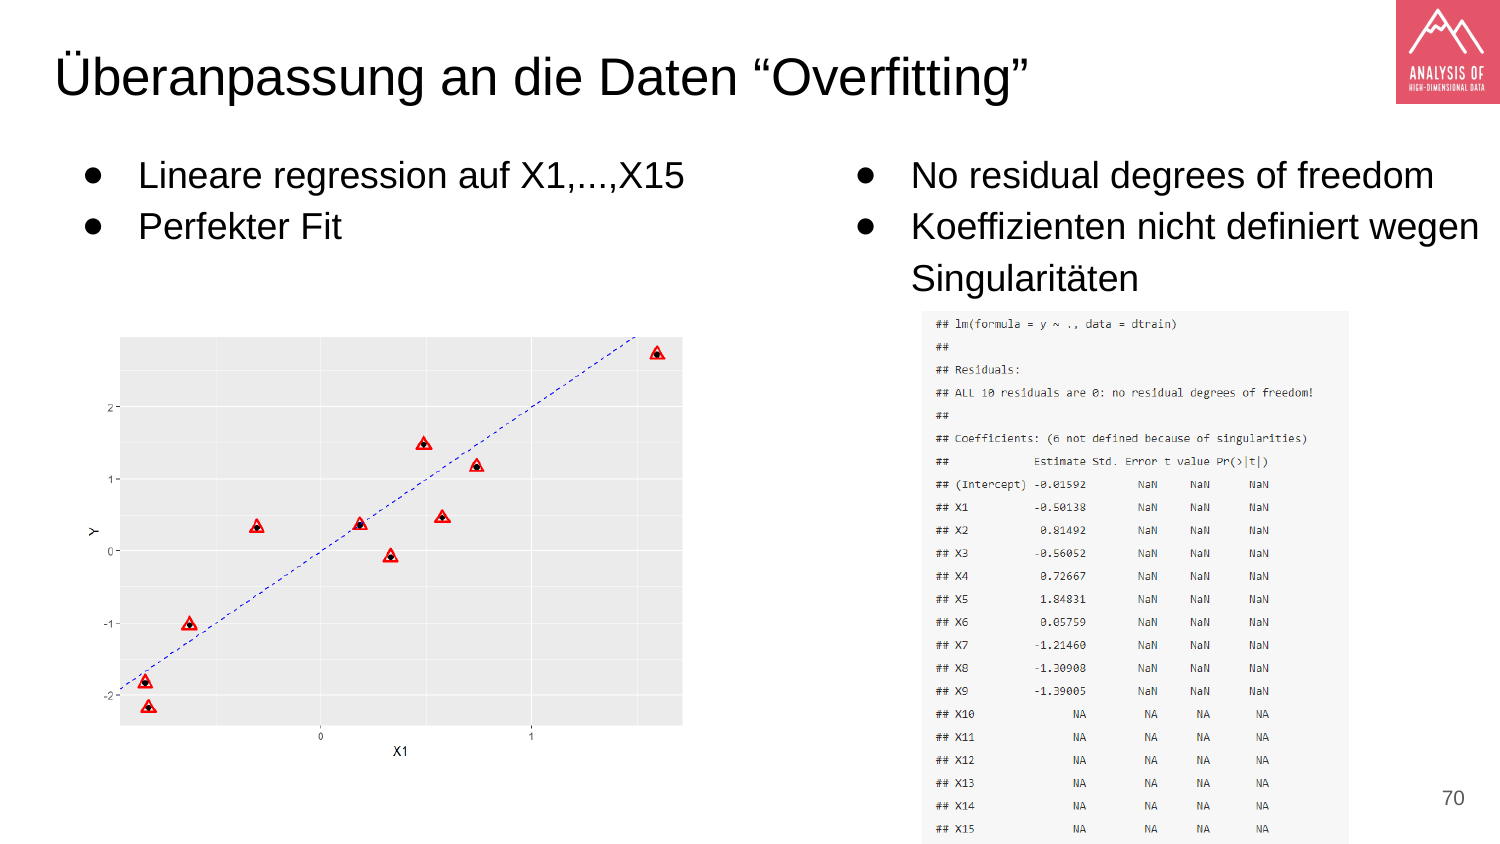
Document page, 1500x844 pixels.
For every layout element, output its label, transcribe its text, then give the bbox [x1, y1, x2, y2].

text_box Lineare regression auf X1,...,X15 Perfekter Fit [63, 122, 747, 278]
picture [910, 311, 1350, 844]
text_box No residual degrees of freedom Koeffizienten nicht definiert wegen Singularitäten [835, 108, 1500, 278]
picture [74, 329, 735, 767]
slide_number ‹#› [1389, 764, 1480, 830]
title Überanpassung an die Daten “Overfitting” [39, 27, 1437, 122]
picture [1396, 0, 1500, 104]
